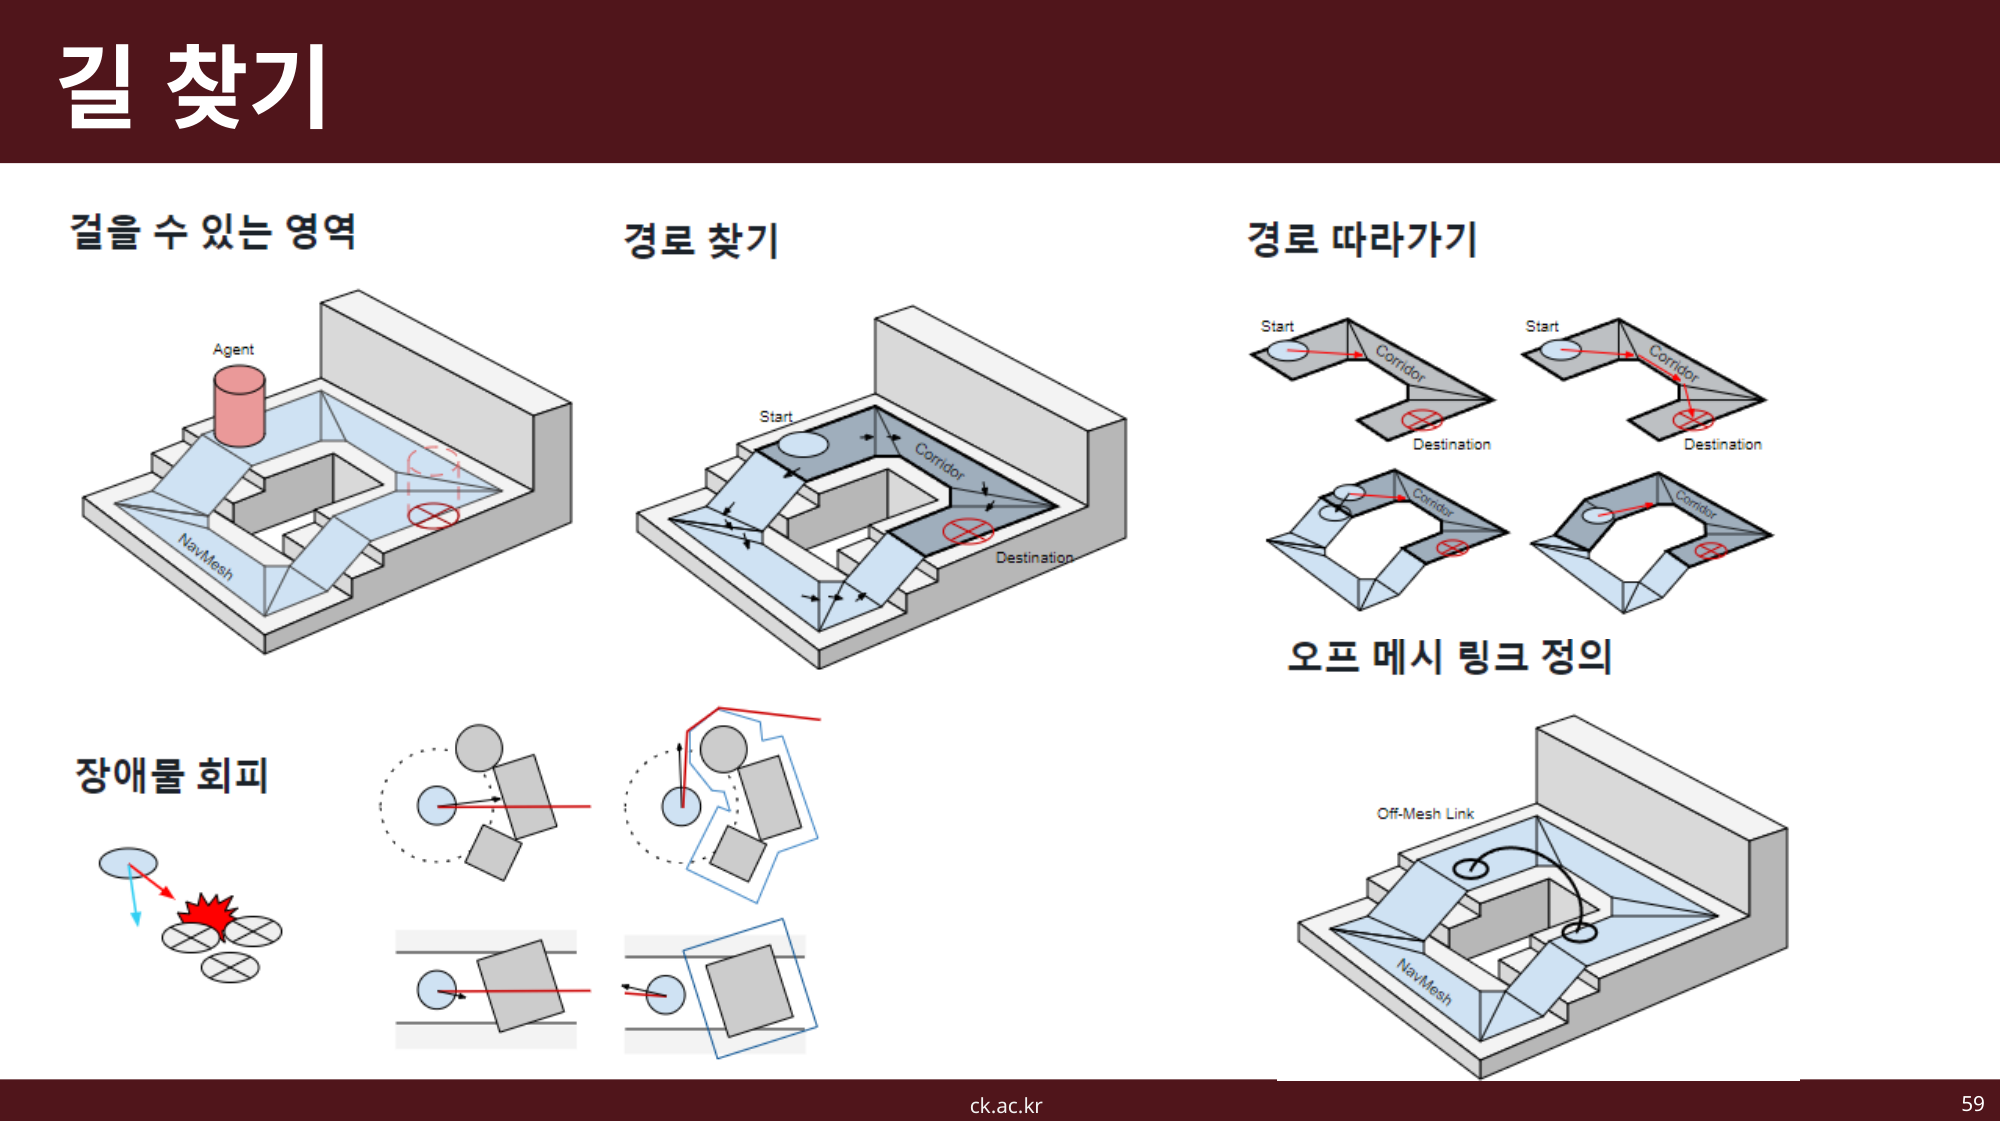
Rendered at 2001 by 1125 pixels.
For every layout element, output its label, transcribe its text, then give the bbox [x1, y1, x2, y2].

slide_number 59 [1911, 1083, 2000, 1125]
picture [1277, 639, 1800, 1081]
picture [1236, 217, 1800, 631]
picture [59, 750, 303, 1007]
footer ck.ac.kr [949, 1084, 1064, 1125]
title 길 찾기 [39, 34, 1289, 149]
picture [60, 198, 1148, 1073]
